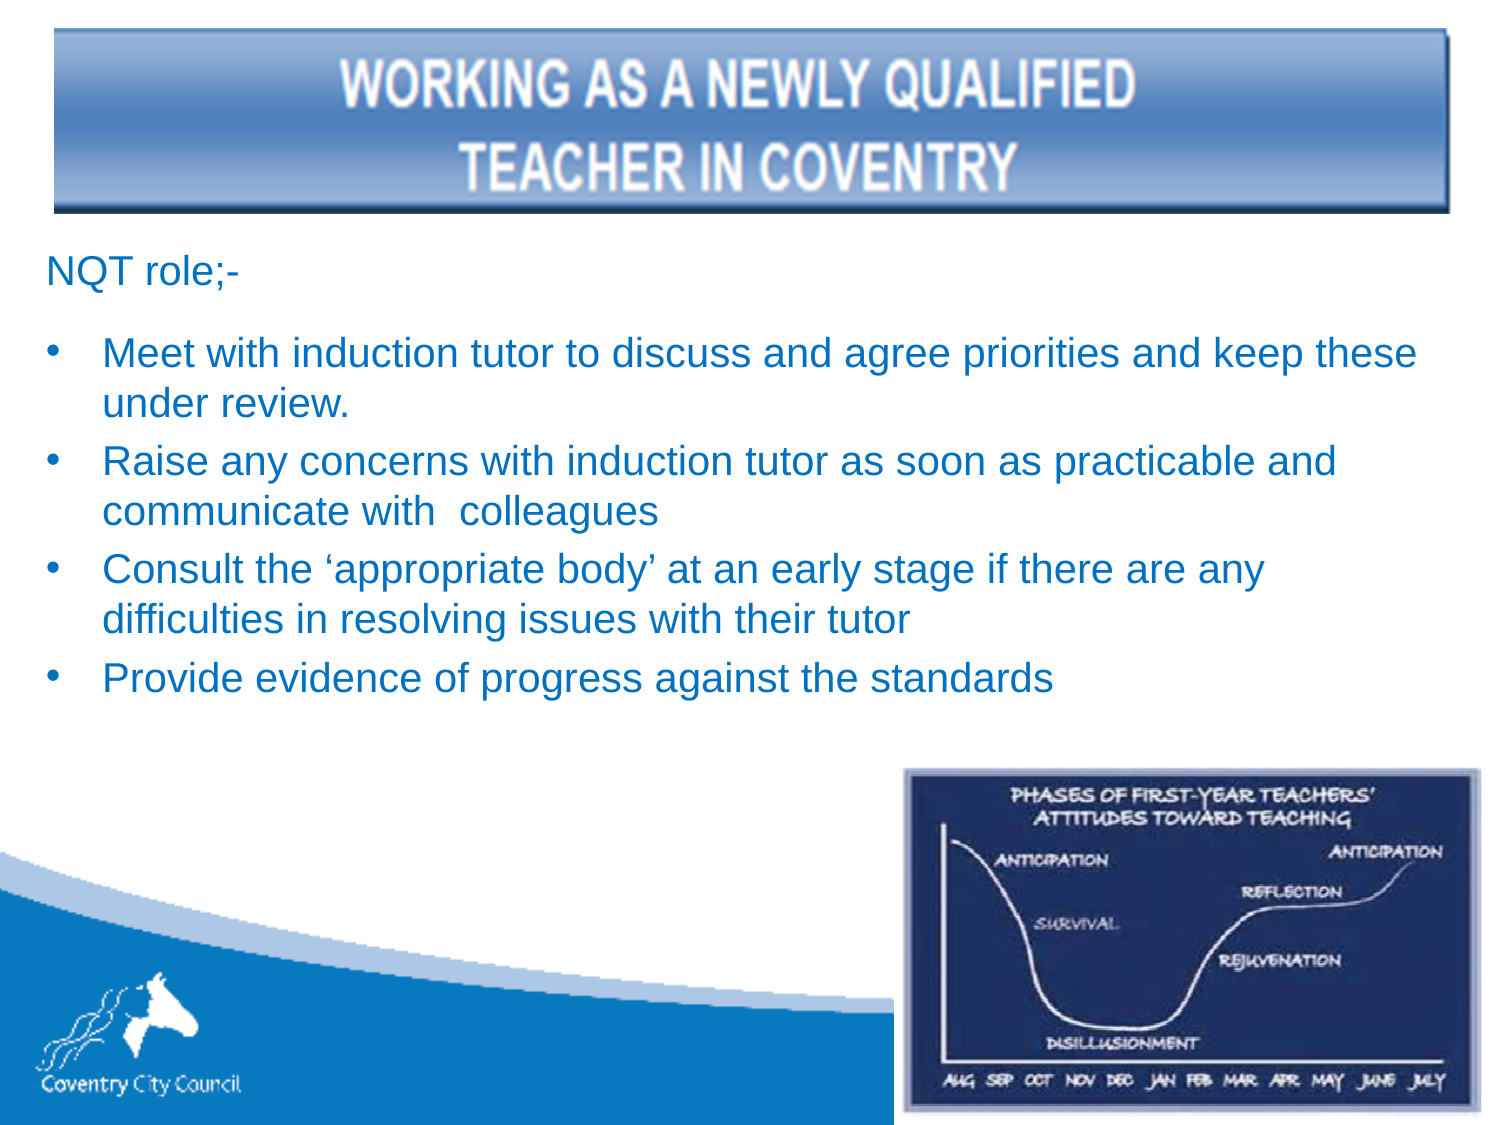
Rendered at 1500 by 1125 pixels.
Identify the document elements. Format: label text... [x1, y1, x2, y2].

picture [0, 761, 1500, 1125]
list NQT role;- Meet with induction tutor to discuss and agree priorities and keep these under review. Raise any concerns with induction tutor as soon as practicable and communicate with colleagues Consult the ‘appropriate body’ at an early stage if there are any difficulties in resolving issues with their tutor Provide evidence of progress against the standards [30, 236, 1445, 1096]
picture [54, 28, 1459, 214]
